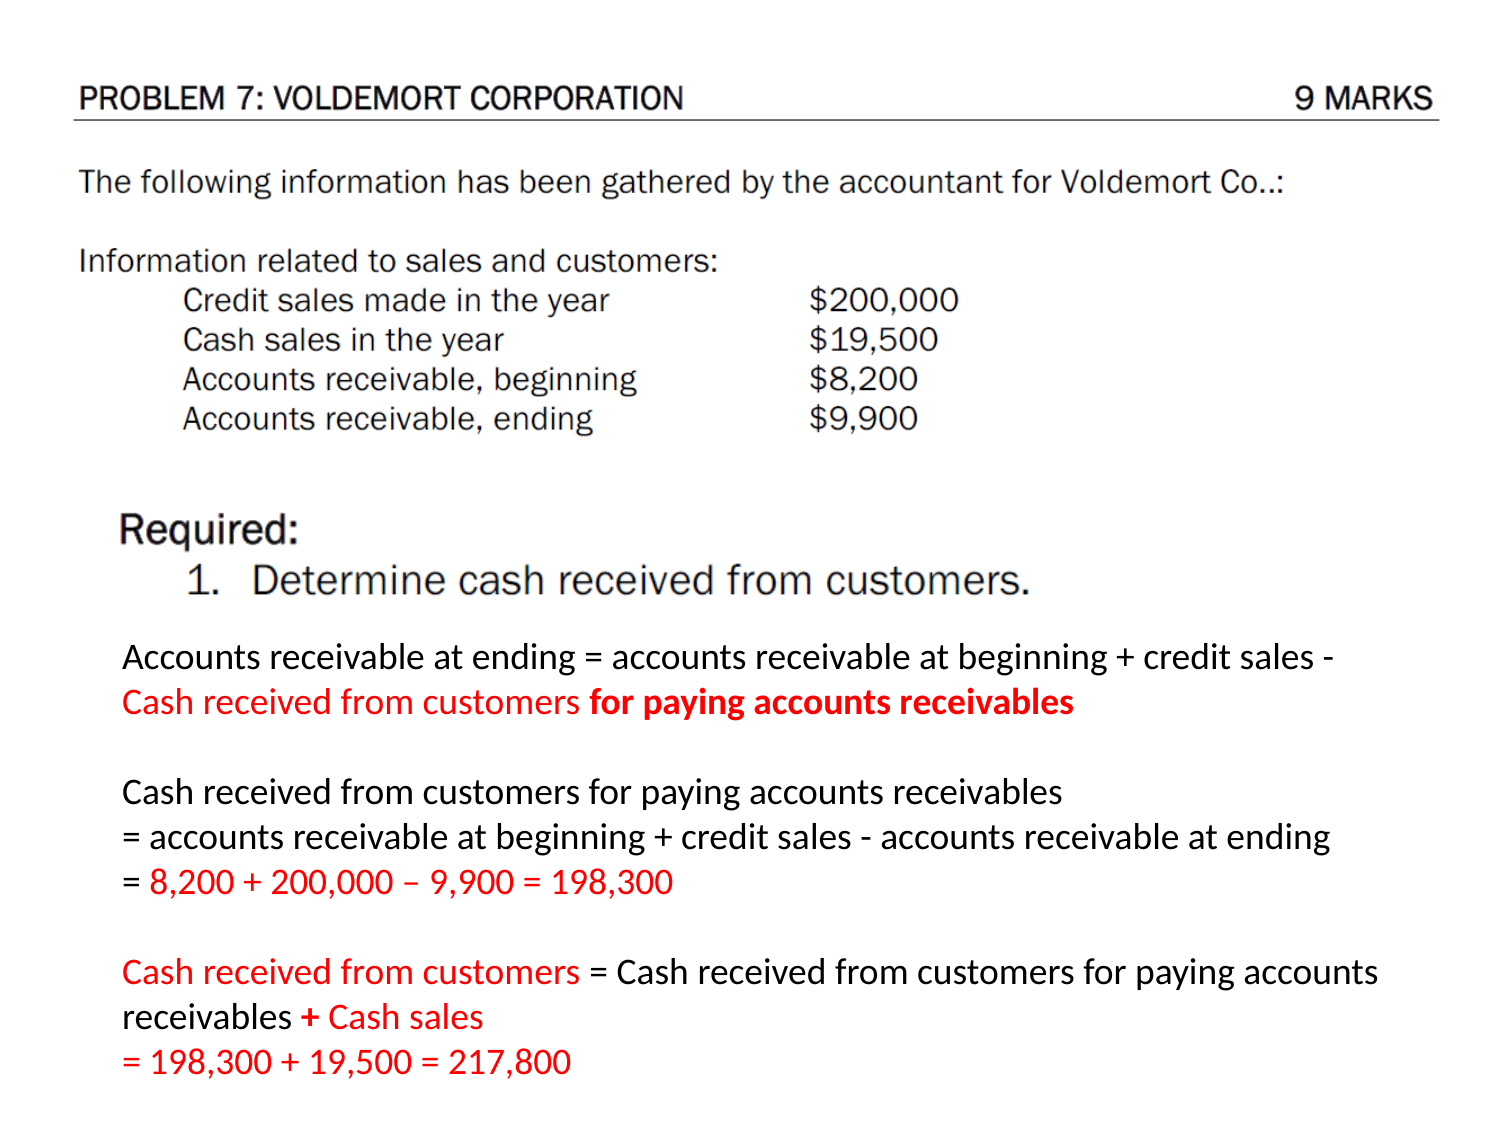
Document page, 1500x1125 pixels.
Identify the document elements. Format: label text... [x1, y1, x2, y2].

picture [6, 9, 1500, 450]
picture [82, 477, 1110, 625]
text_box Accounts receivable at ending = accounts receivable at beginning + credit sales - Cash received from customers for paying accounts receivables Cash received from customers for paying accounts receivables = accounts receivable at beginning + credit sales - accounts receivable at ending = 8,200 + 200,000 – 9,900 = 198,300 Cash received from customers = Cash received from customers for paying accounts receivables + Cash sales = 198,300 + 19,500 = 217,800 [107, 624, 1406, 1089]
